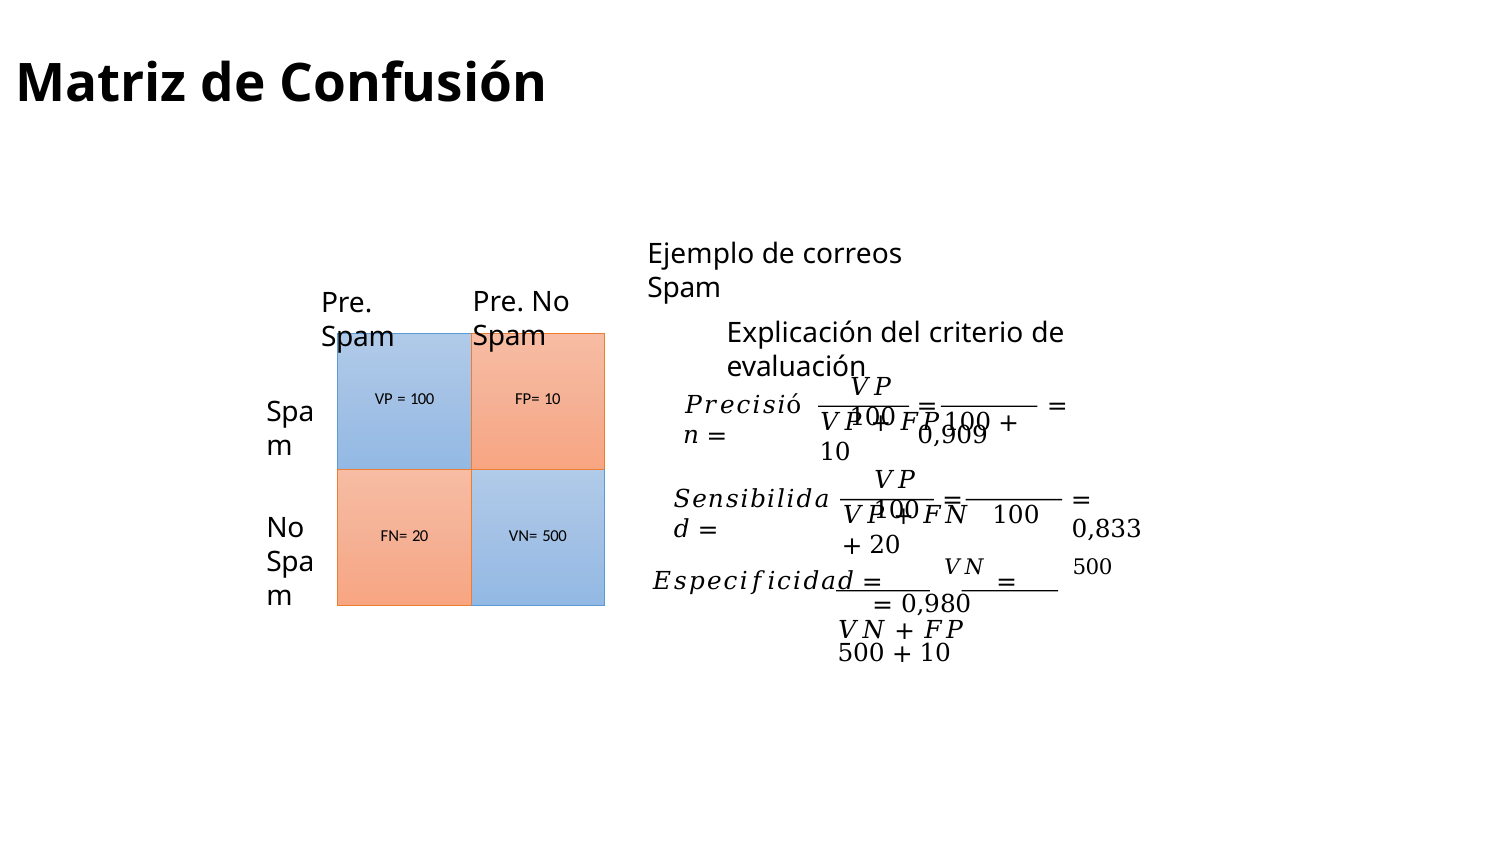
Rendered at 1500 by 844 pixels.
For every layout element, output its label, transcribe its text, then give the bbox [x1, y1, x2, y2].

text_box Explicación del criterio de evaluación [725, 312, 1152, 382]
text_box 𝑉𝑃 + 𝐹𝑁 100 + 20 [840, 497, 1067, 559]
text_box Pre. No Spam [471, 281, 630, 352]
text_box 𝑆𝑒𝑛𝑠𝑖𝑏𝑖𝑙𝑖𝑑𝑎𝑑 = [670, 481, 837, 543]
text_box Pre. Spam [319, 282, 439, 353]
text_box 𝐸𝑠𝑝𝑒𝑐𝑖𝑓𝑖𝑐𝑖𝑑𝑎𝑑 = 𝑉𝑁 = 500 = 0,980 𝑉𝑁 + 𝐹𝑃 500 + 10 [645, 572, 1157, 667]
text_box 𝑉𝑃 100 [872, 462, 1039, 497]
text_box = 0,833 [1070, 481, 1158, 543]
text_box Ejemplo de correos Spam [646, 233, 942, 304]
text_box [337, 332, 605, 606]
text_box 𝑉𝑃 + 𝐹𝑃 100 + 10 [818, 404, 1041, 466]
text_box No Spam [265, 507, 333, 612]
text_box 𝑉𝑃 100 [848, 369, 1013, 404]
title Matriz de Confusión [0, 32, 921, 127]
text_box Spam [265, 391, 332, 461]
text_box 𝑃𝑟𝑒𝑐𝑖𝑠𝑖ó𝑛 = [681, 387, 815, 449]
text_box = = 0,909 [916, 387, 1132, 449]
